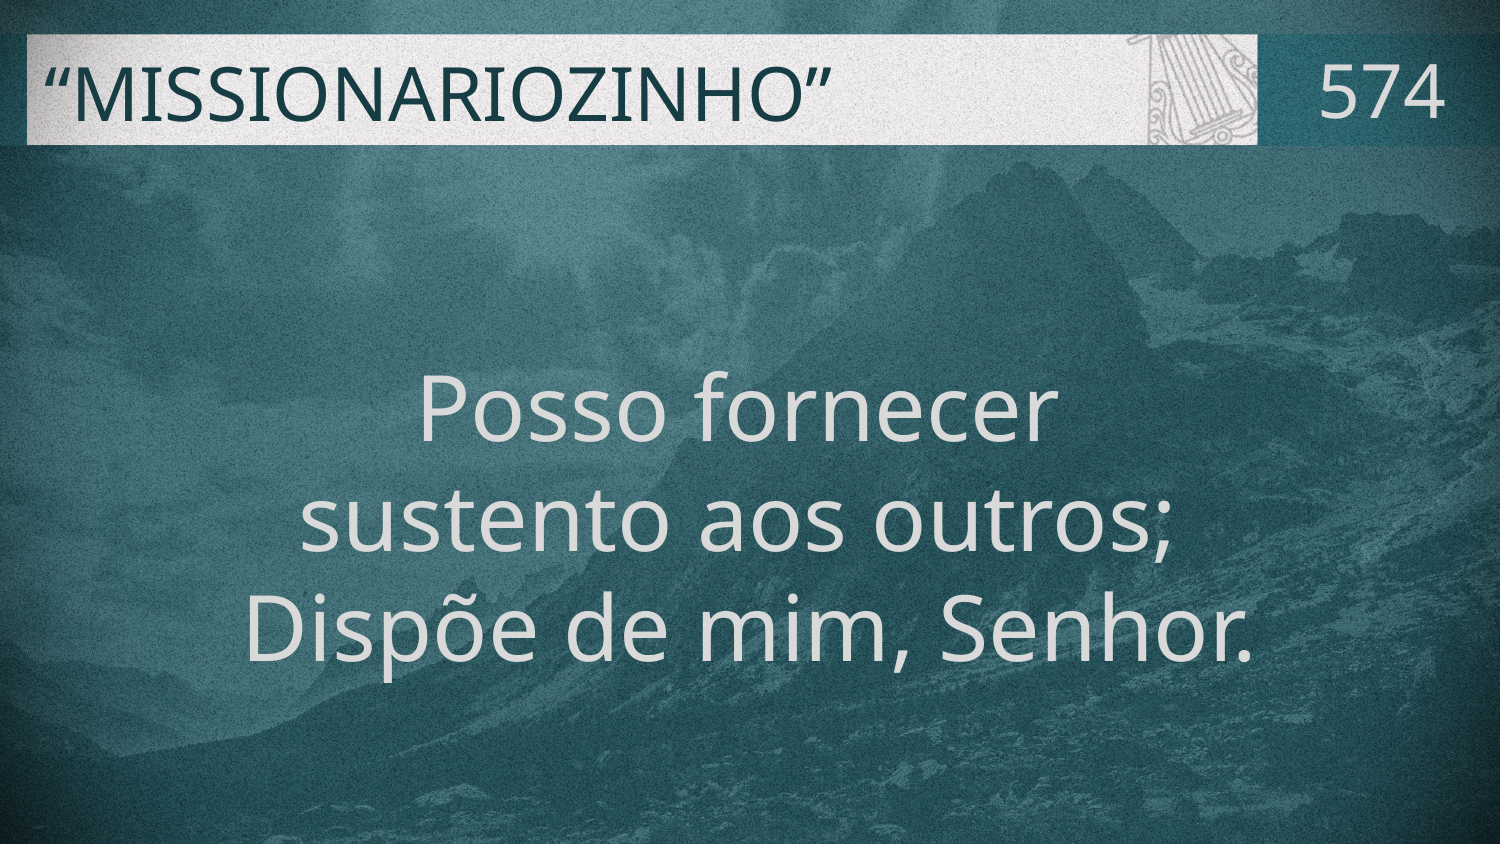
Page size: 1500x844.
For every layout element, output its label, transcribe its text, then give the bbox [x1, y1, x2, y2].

title “MISSIONARIOZINHO” [29, 33, 1258, 151]
list 574 [1281, 36, 1483, 143]
picture [0, 0, 1500, 185]
list Posso fornecer sustento aos outros; Dispõe de mim, Senhor. [0, 185, 1500, 844]
